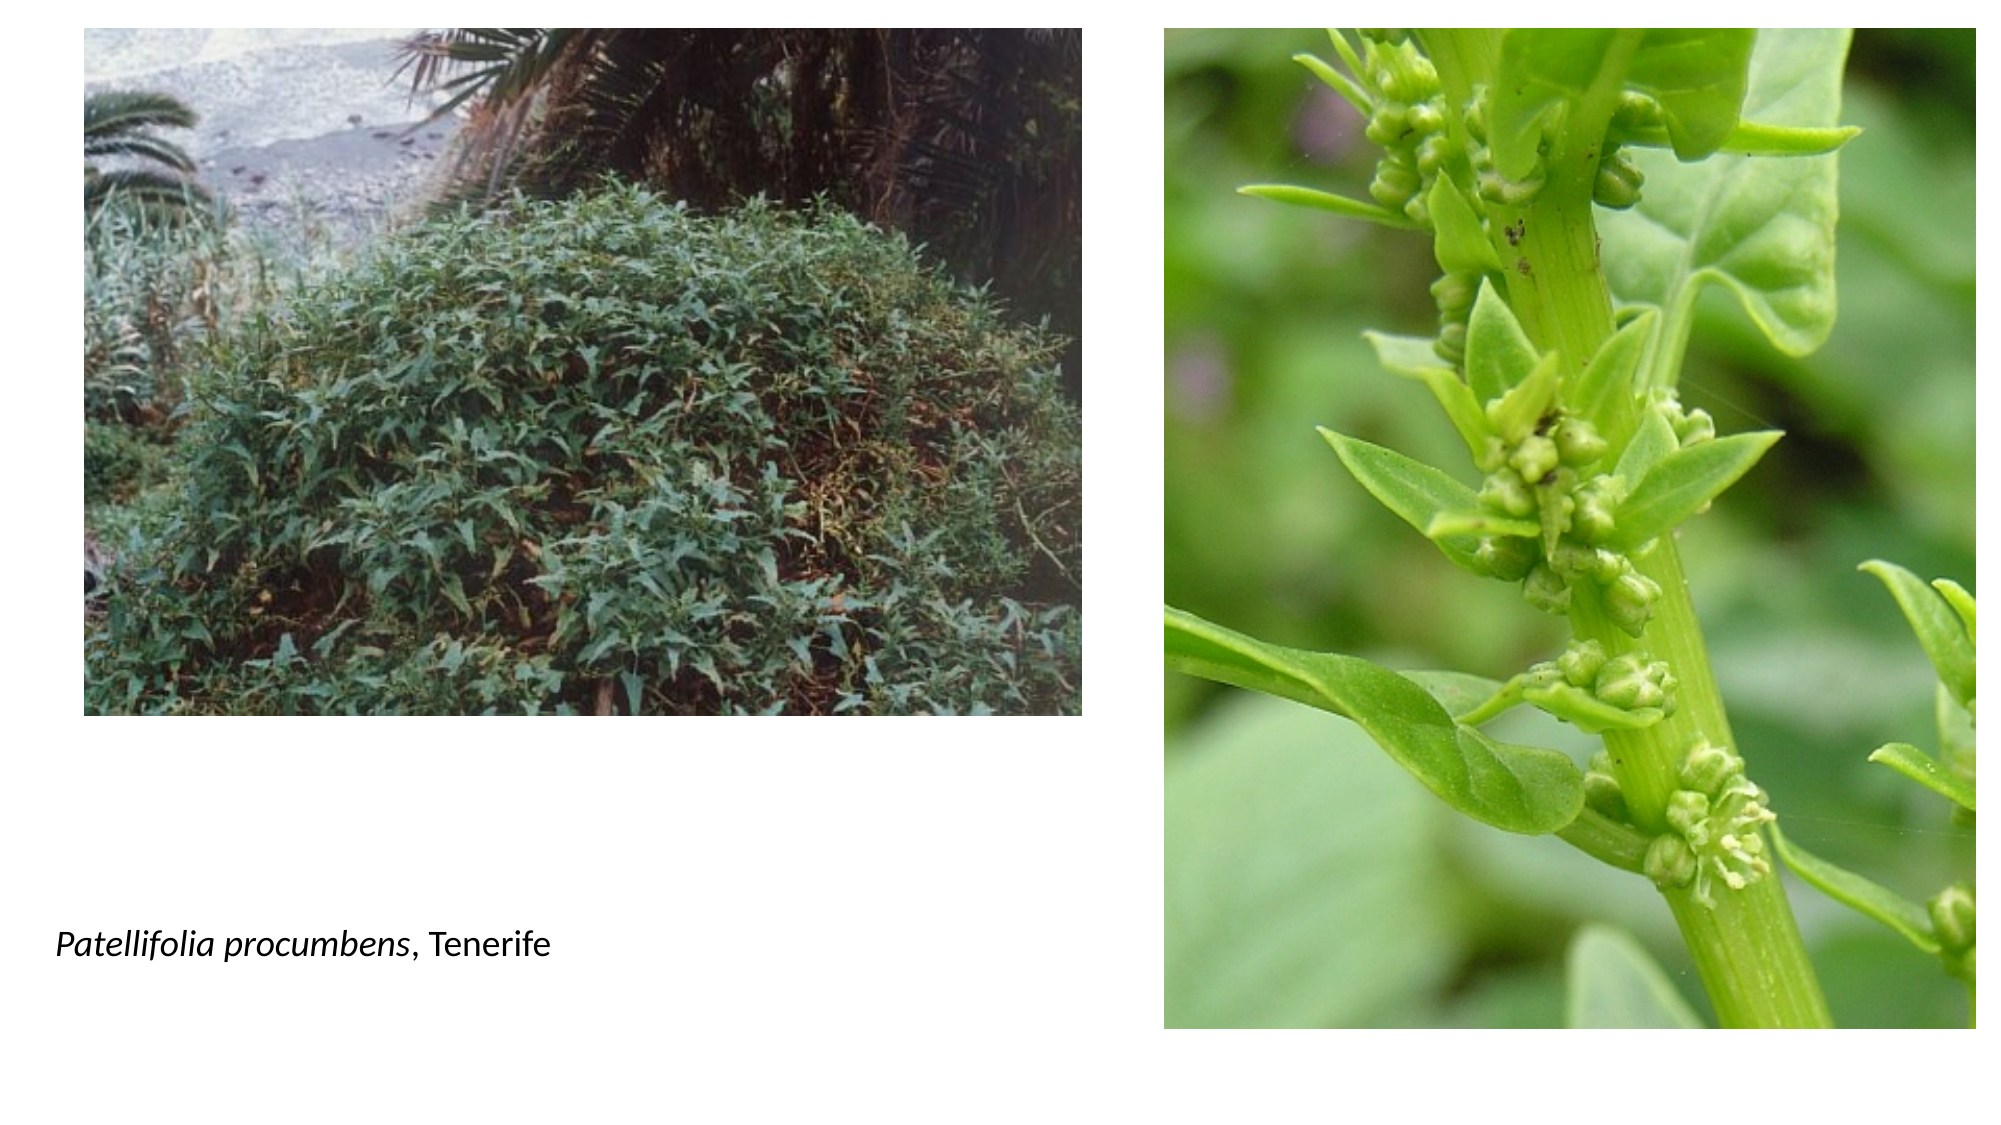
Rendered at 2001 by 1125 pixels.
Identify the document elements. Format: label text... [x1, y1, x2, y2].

text_box Patellifolia procumbens, Tenerife [40, 911, 567, 972]
picture [83, 28, 1082, 716]
picture [1164, 28, 1976, 1029]
